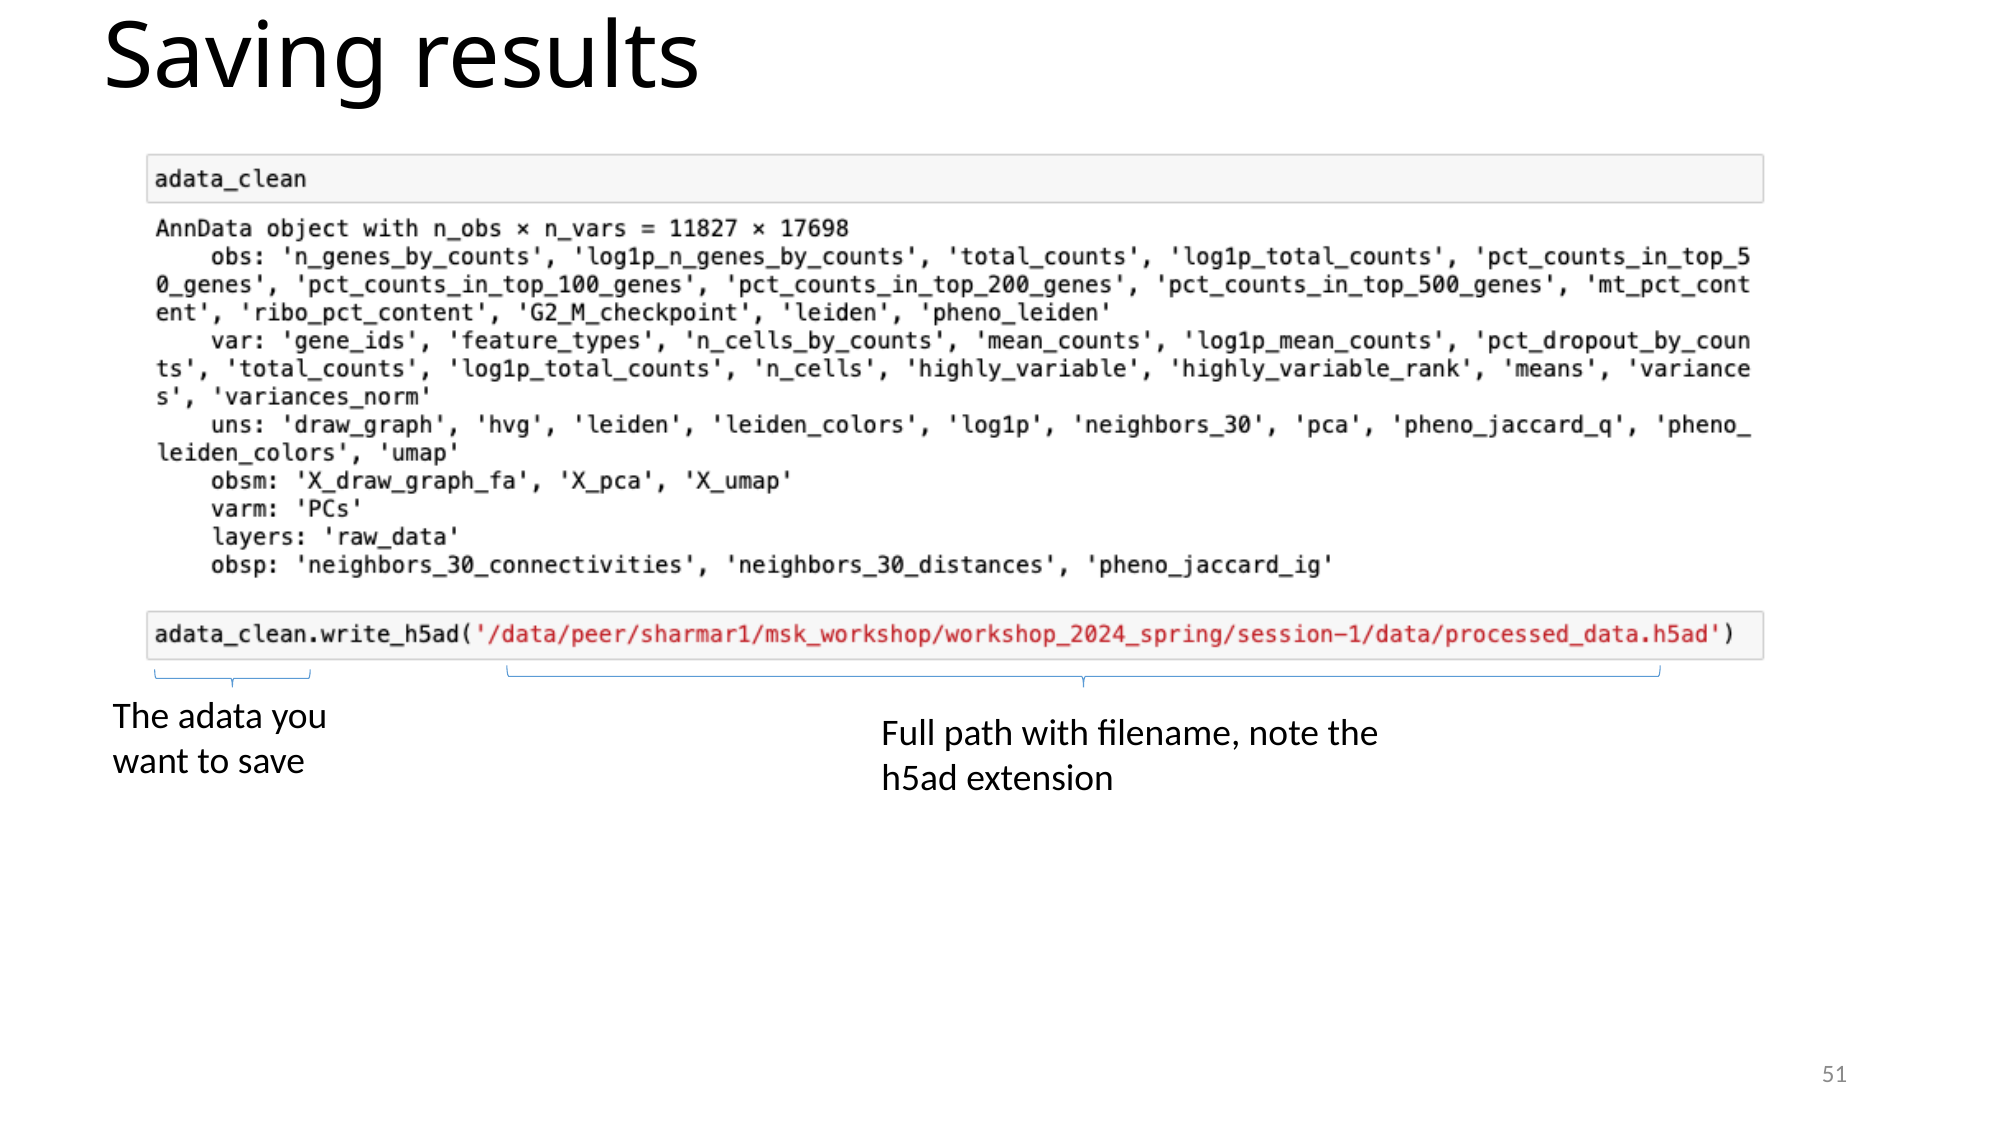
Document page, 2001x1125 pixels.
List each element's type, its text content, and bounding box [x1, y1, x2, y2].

title Saving results [88, 0, 1814, 167]
text_box [154, 677, 310, 683]
slide_number 51 [1412, 1042, 1863, 1103]
picture [135, 141, 1781, 677]
text_box [1081, 677, 1086, 688]
text_box The adata you want to save [97, 683, 406, 789]
text_box Full path with filename, note the h5ad extension [866, 700, 1479, 806]
